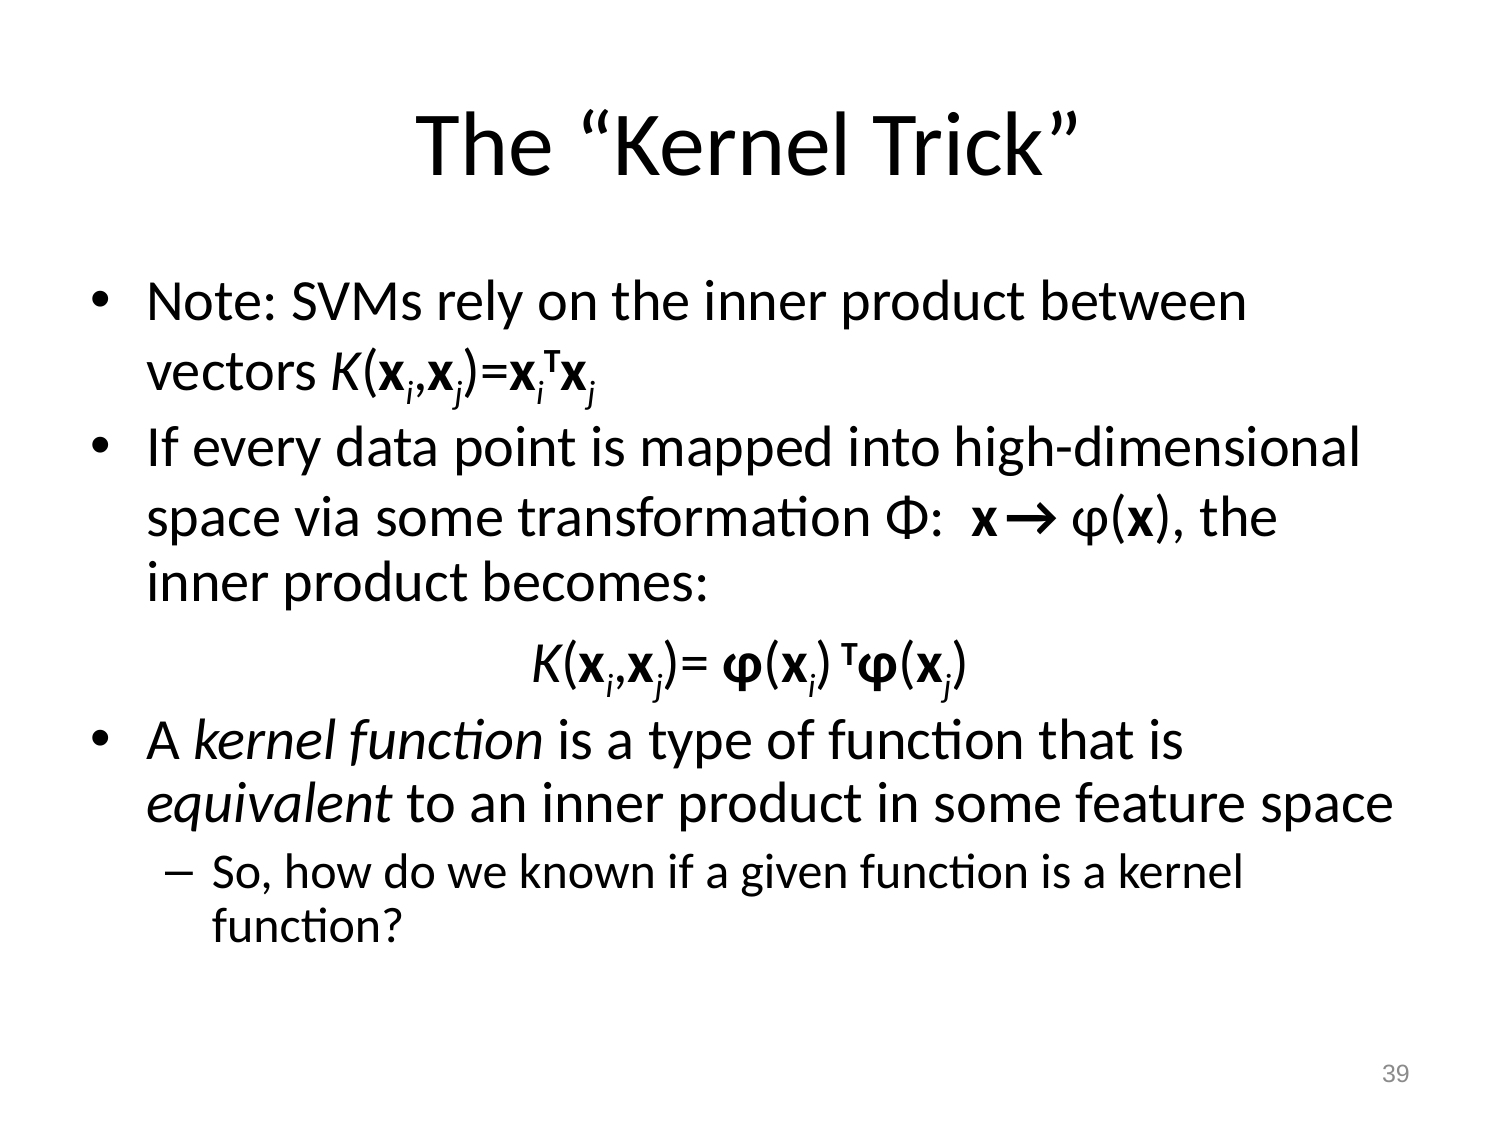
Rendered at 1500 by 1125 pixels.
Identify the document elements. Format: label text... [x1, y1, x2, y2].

slide_number 39 [1074, 1042, 1425, 1103]
title The “Kernel Trick” [75, 45, 1425, 233]
list Note: SVMs rely on the inner product between vectors K(xi,xj)=xiTxj If every data point is mapped into high-dimensional space via some transformation Φ: x → φ(x), the inner product becomes: K(xi,xj)= φ(xi) Tφ(xj) A kernel function is a type of function that is equivalent to an inner product in some feature space So, how do we known if a given function is a kernel function? [75, 262, 1425, 1005]
